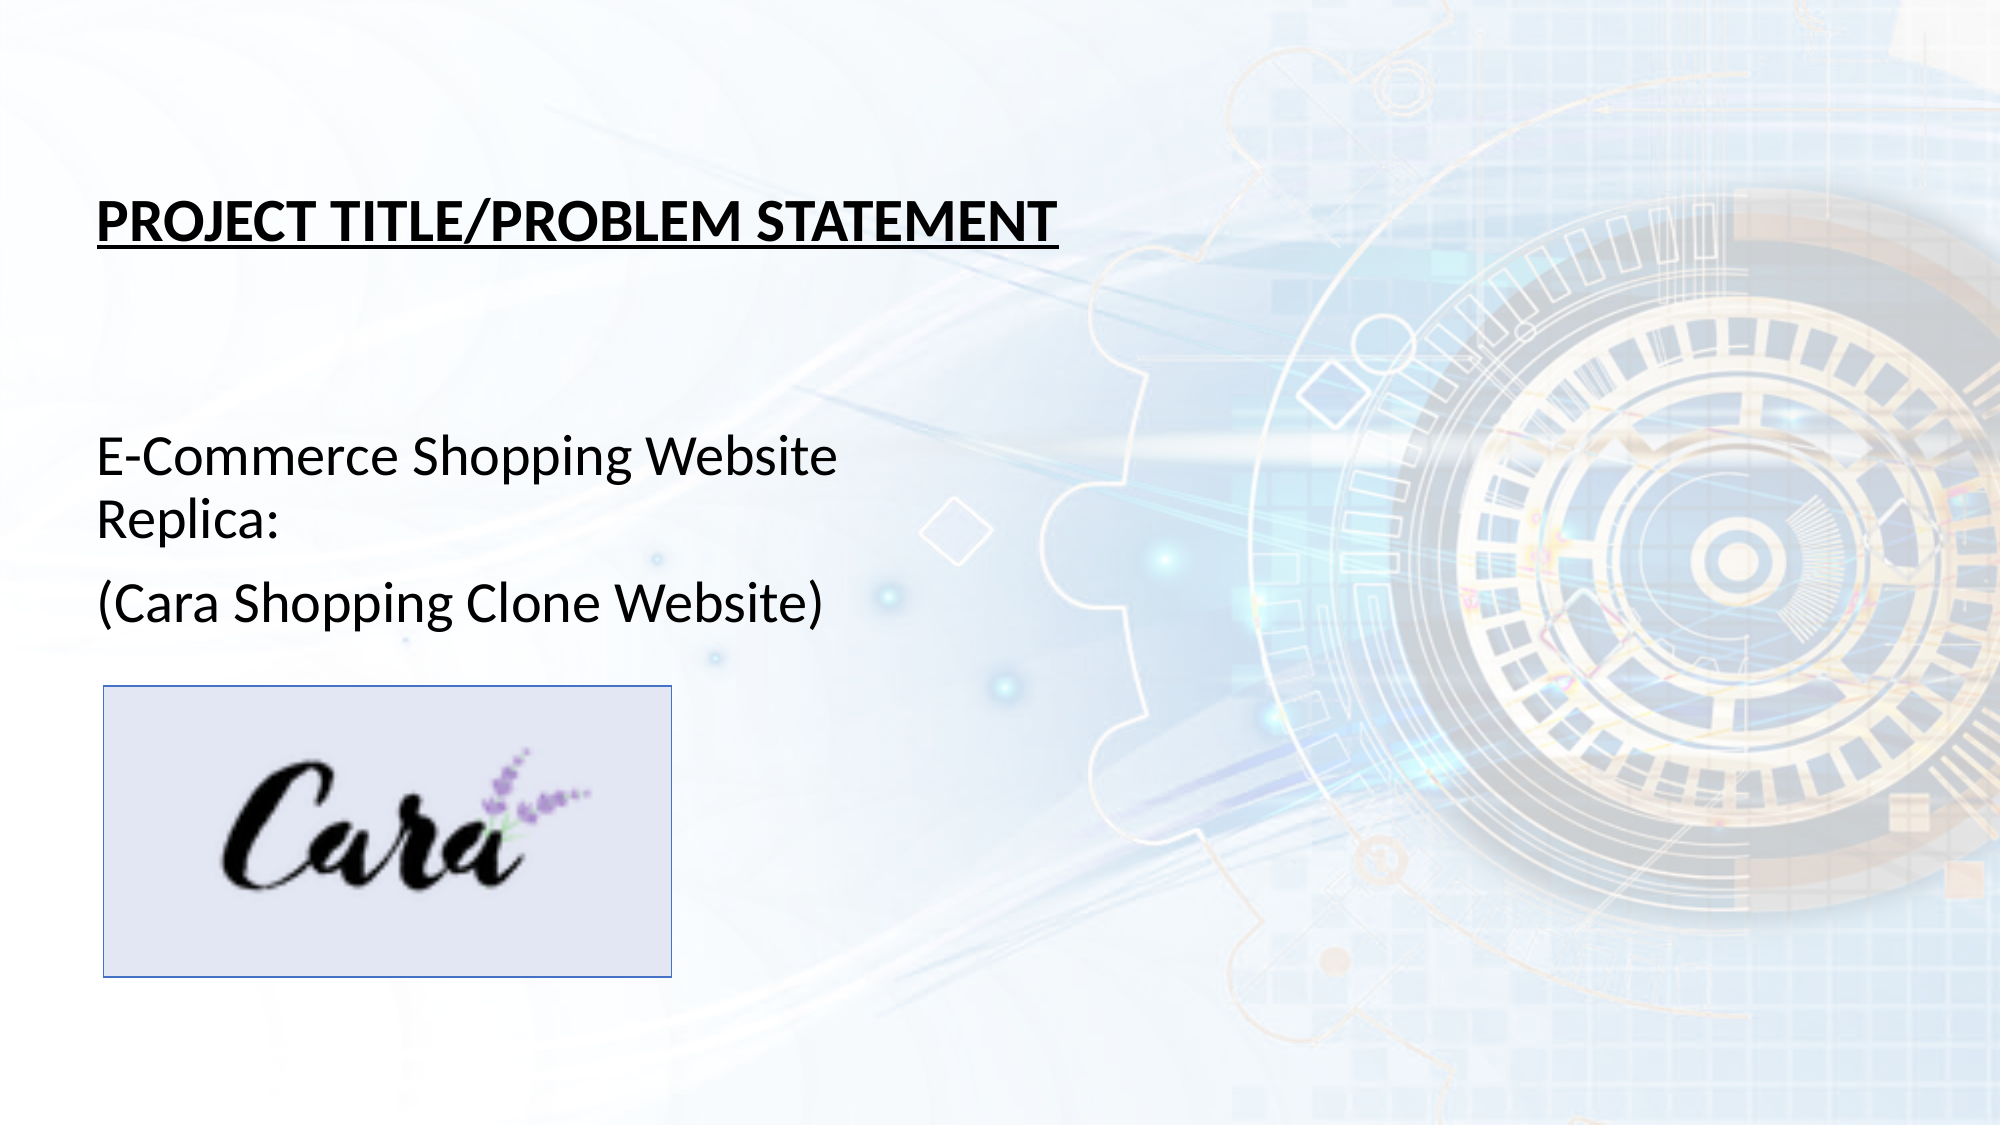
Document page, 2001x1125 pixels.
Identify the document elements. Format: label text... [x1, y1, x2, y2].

title PROJECT TITLE/PROBLEM STATEMENT [81, 170, 1078, 346]
list E-Commerce Shopping Website Replica: (Cara Shopping Clone Website) [81, 326, 910, 695]
picture [104, 686, 671, 977]
